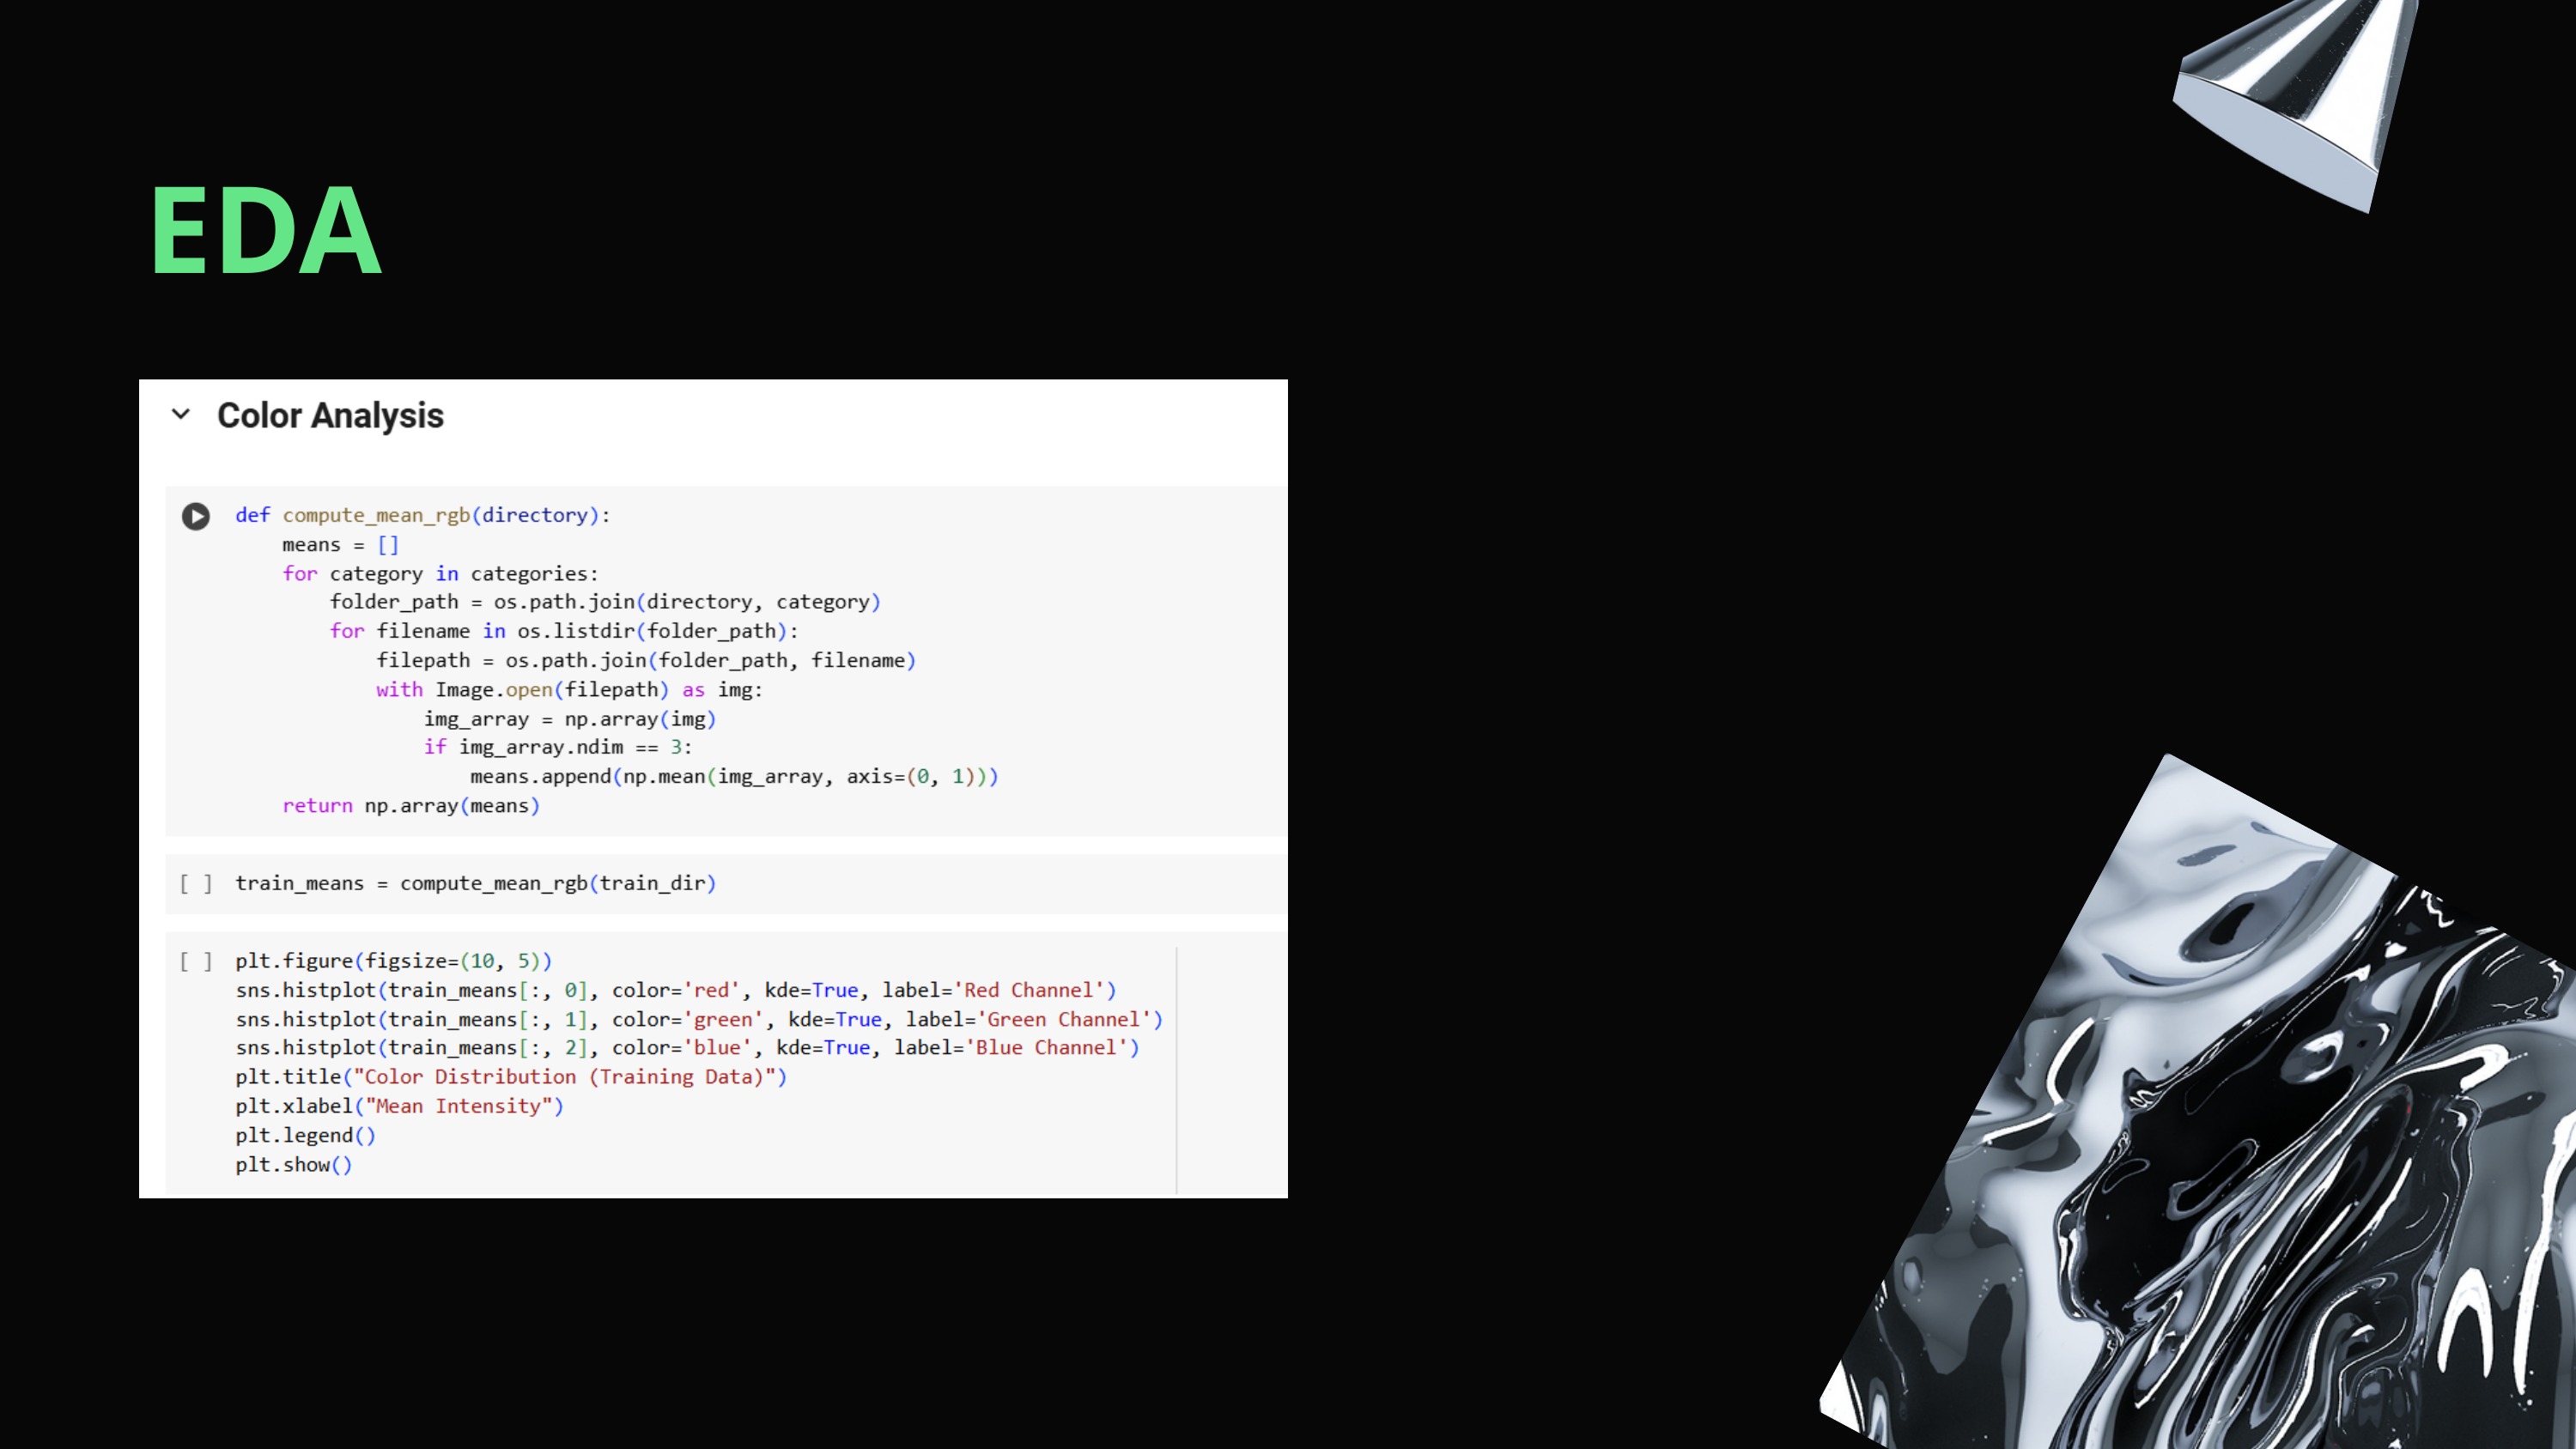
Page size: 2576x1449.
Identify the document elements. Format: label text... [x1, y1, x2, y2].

text_box [139, 379, 1288, 1198]
text_box EDA [144, 152, 1341, 298]
text_box [2154, 0, 2421, 225]
text_box [1814, 751, 2576, 1449]
